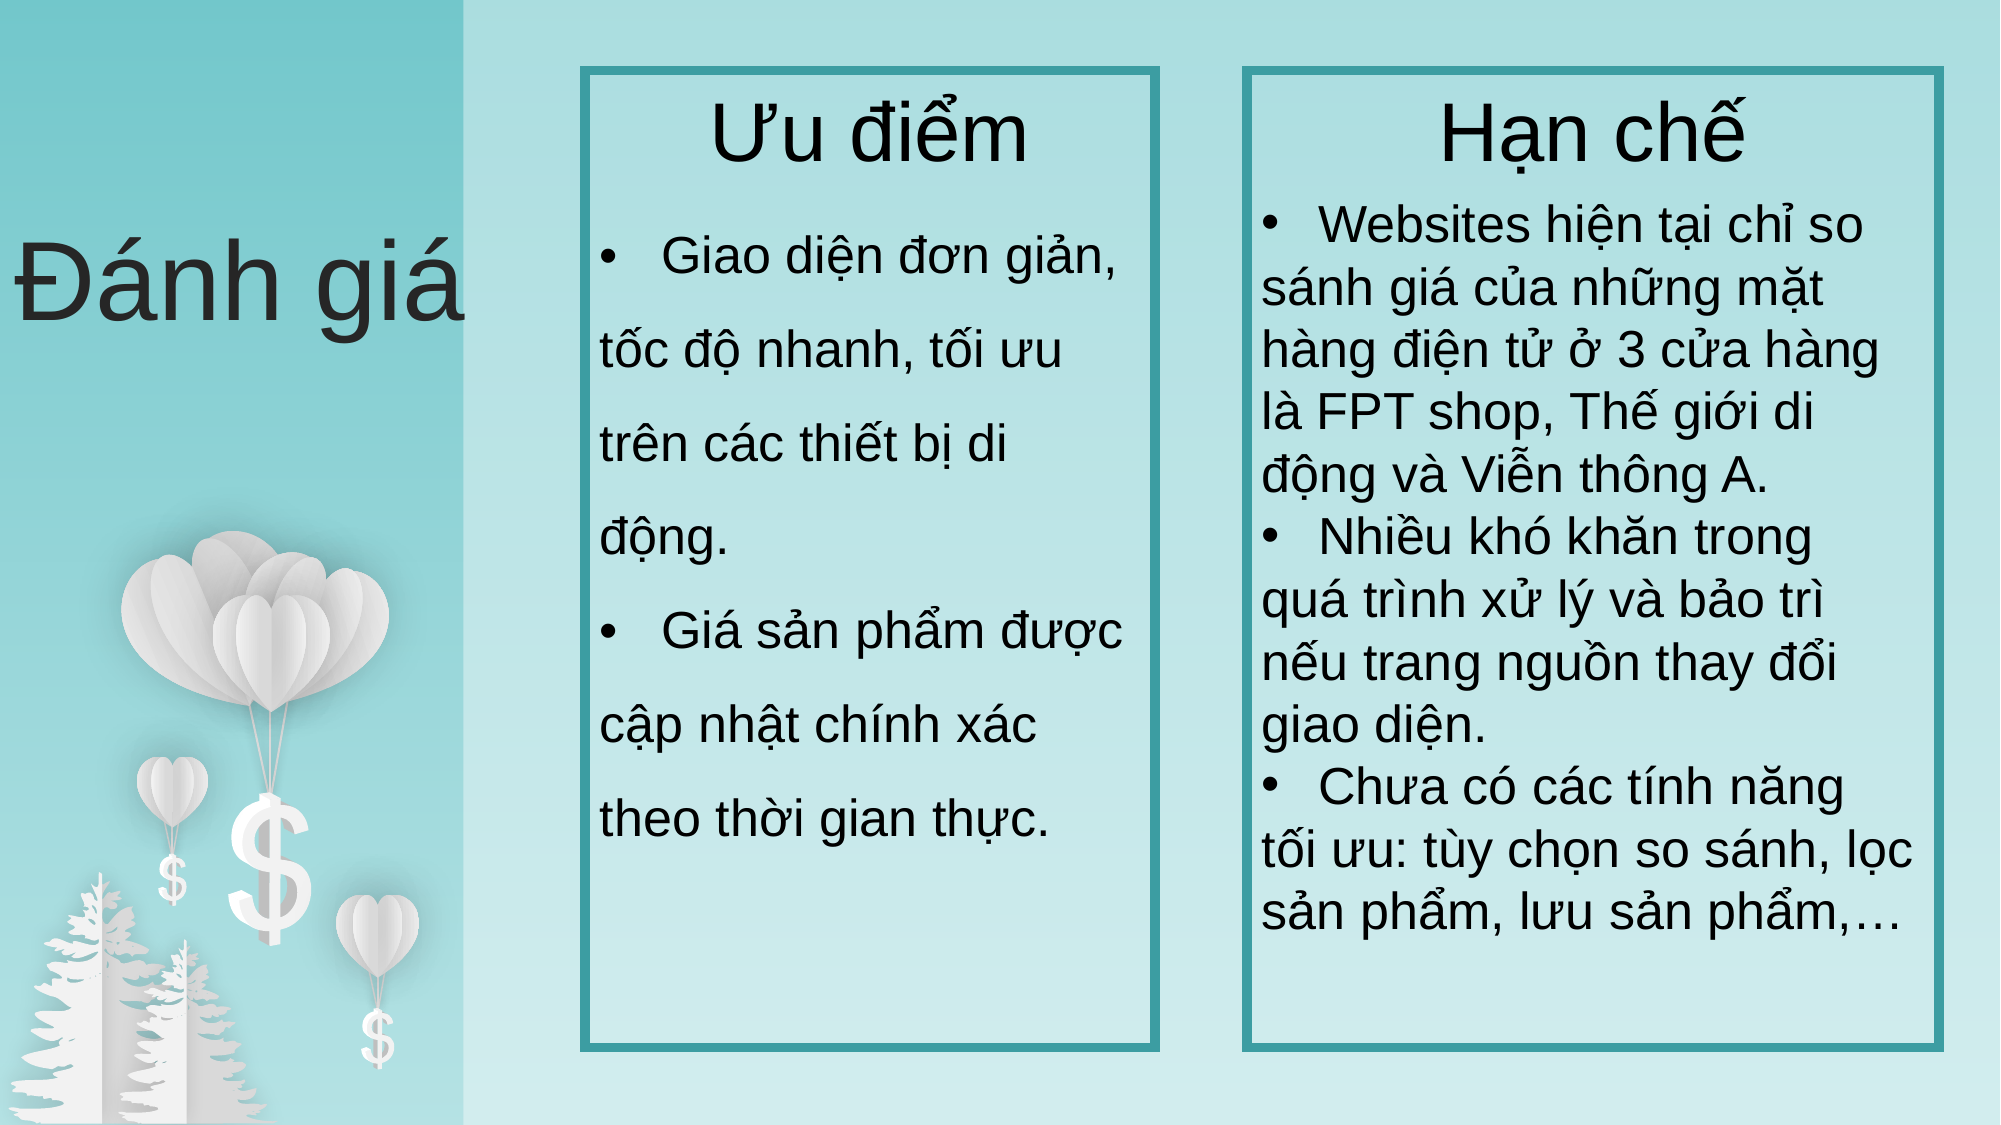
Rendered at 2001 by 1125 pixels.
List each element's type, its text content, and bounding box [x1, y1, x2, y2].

text_box Hạn chế Websites hiện tại chỉ so sánh giá của những mặt hàng điện tử ở 3 cửa hàng là FPT shop, Thế giới di động và Viễn thông A. Nhiều khó khăn trong quá trình xử lý và bảo trì nếu trang nguồn thay đổi giao diện. Chưa có các tính năng tối ưu: tùy chọn so sánh, lọc sản phẩm, lưu sản phẩm,… [1246, 70, 1940, 1049]
list Đánh giá [0, 216, 493, 336]
text_box Ưu điểm • Giao diện đơn giản, tốc độ nhanh, tối ưu trên các thiết bị di động. • Giá sản phẩm được cập nhật chính xác theo thời gian thực. [584, 70, 1156, 1049]
